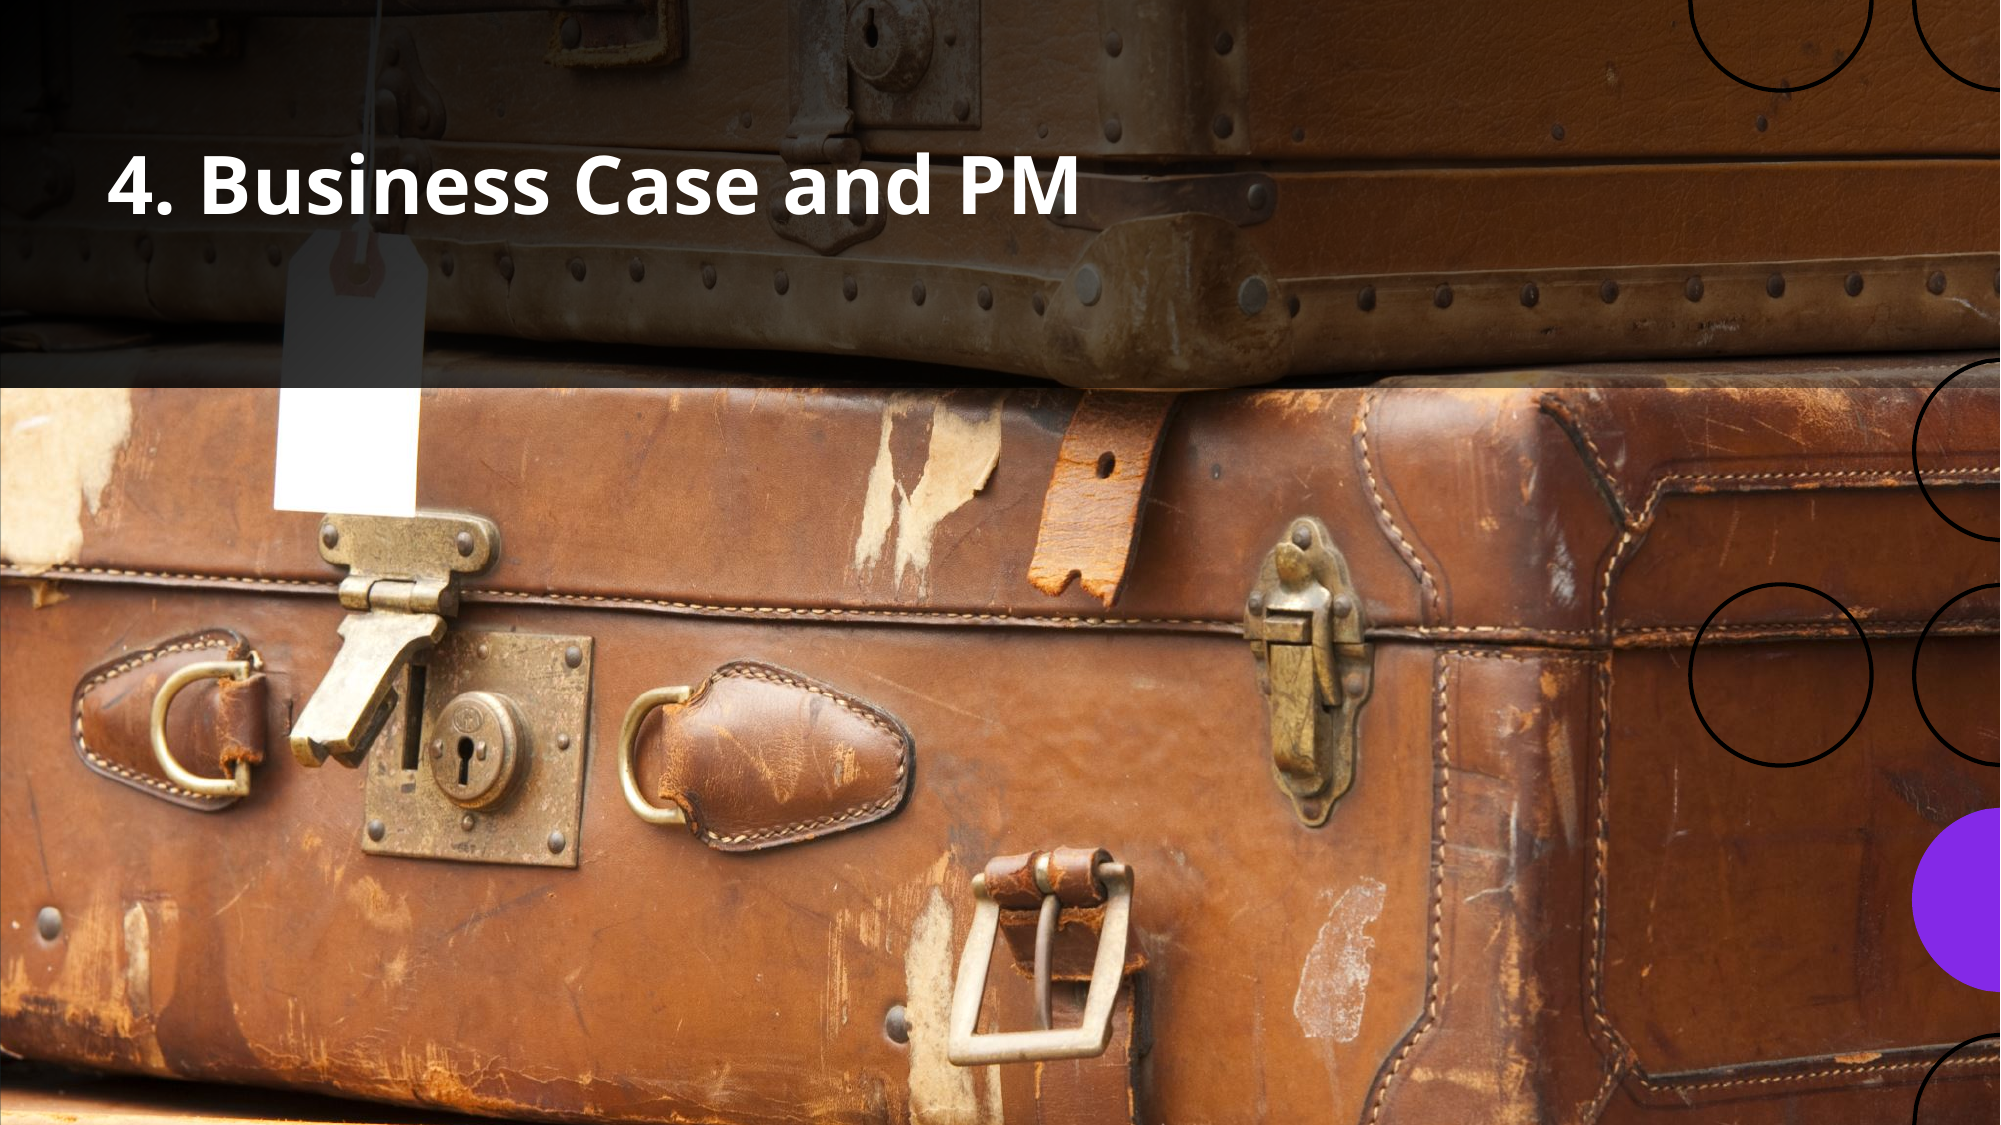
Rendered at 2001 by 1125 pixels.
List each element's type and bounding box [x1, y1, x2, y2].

picture [0, 0, 1688, 1125]
text_box [1688, 0, 2000, 1125]
